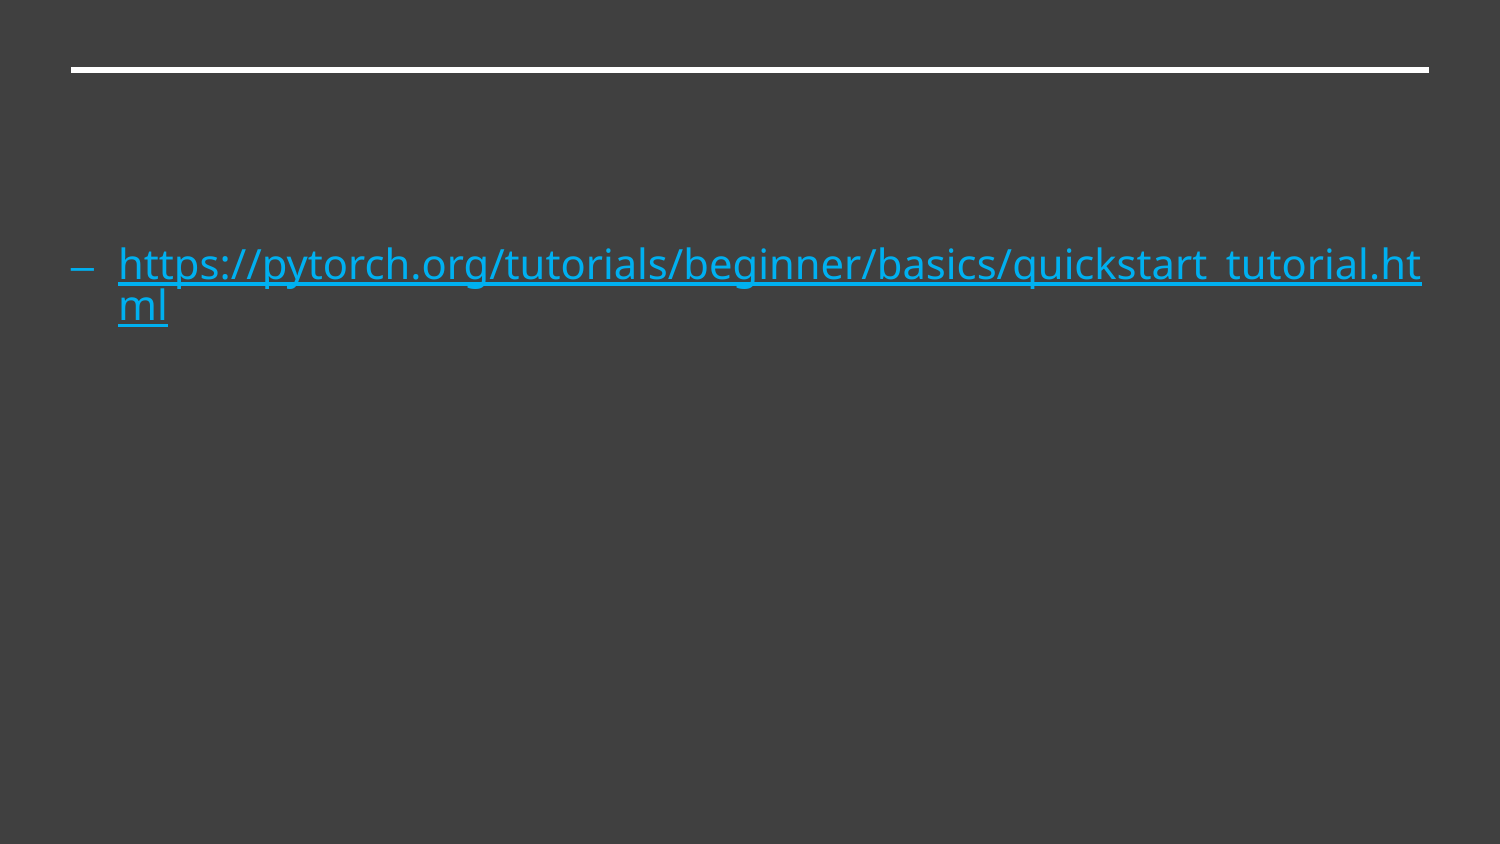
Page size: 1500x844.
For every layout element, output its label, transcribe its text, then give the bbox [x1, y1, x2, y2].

list https://pytorch.org/tutorials/beginner/basics/quickstart_tutorial.html [70, 237, 1430, 713]
